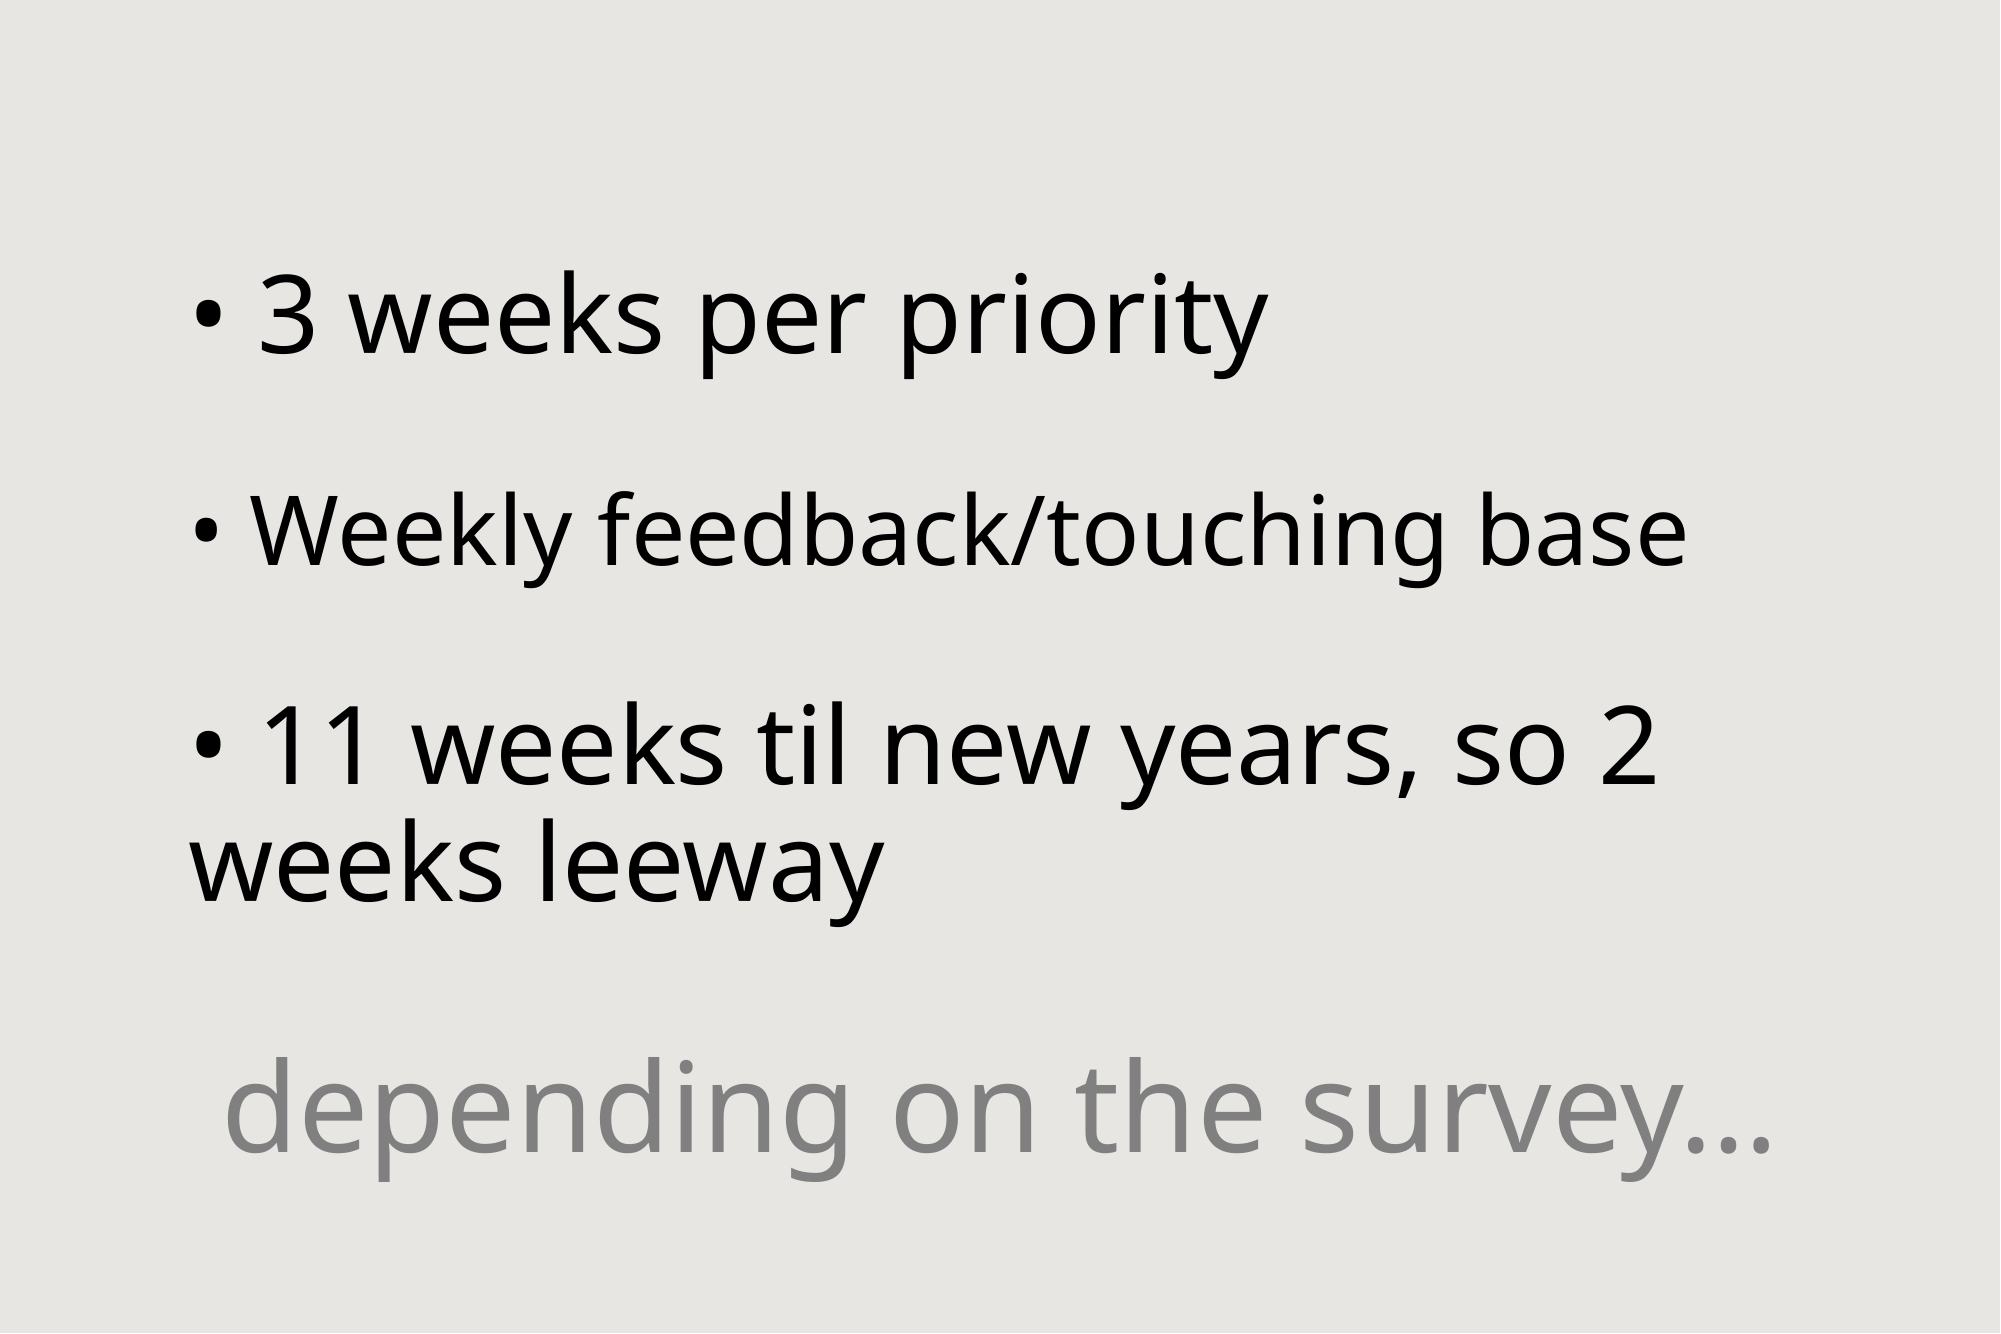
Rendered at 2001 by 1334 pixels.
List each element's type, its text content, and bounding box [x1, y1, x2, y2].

text_box • 3 weeks per priority [173, 217, 1874, 420]
text_box • 11 weeks til new years, so 2 weeks leeway [173, 649, 1874, 967]
text_box depending on the survey… [150, 985, 1850, 1187]
text_box • Weekly feedback/touching base [173, 433, 1874, 636]
